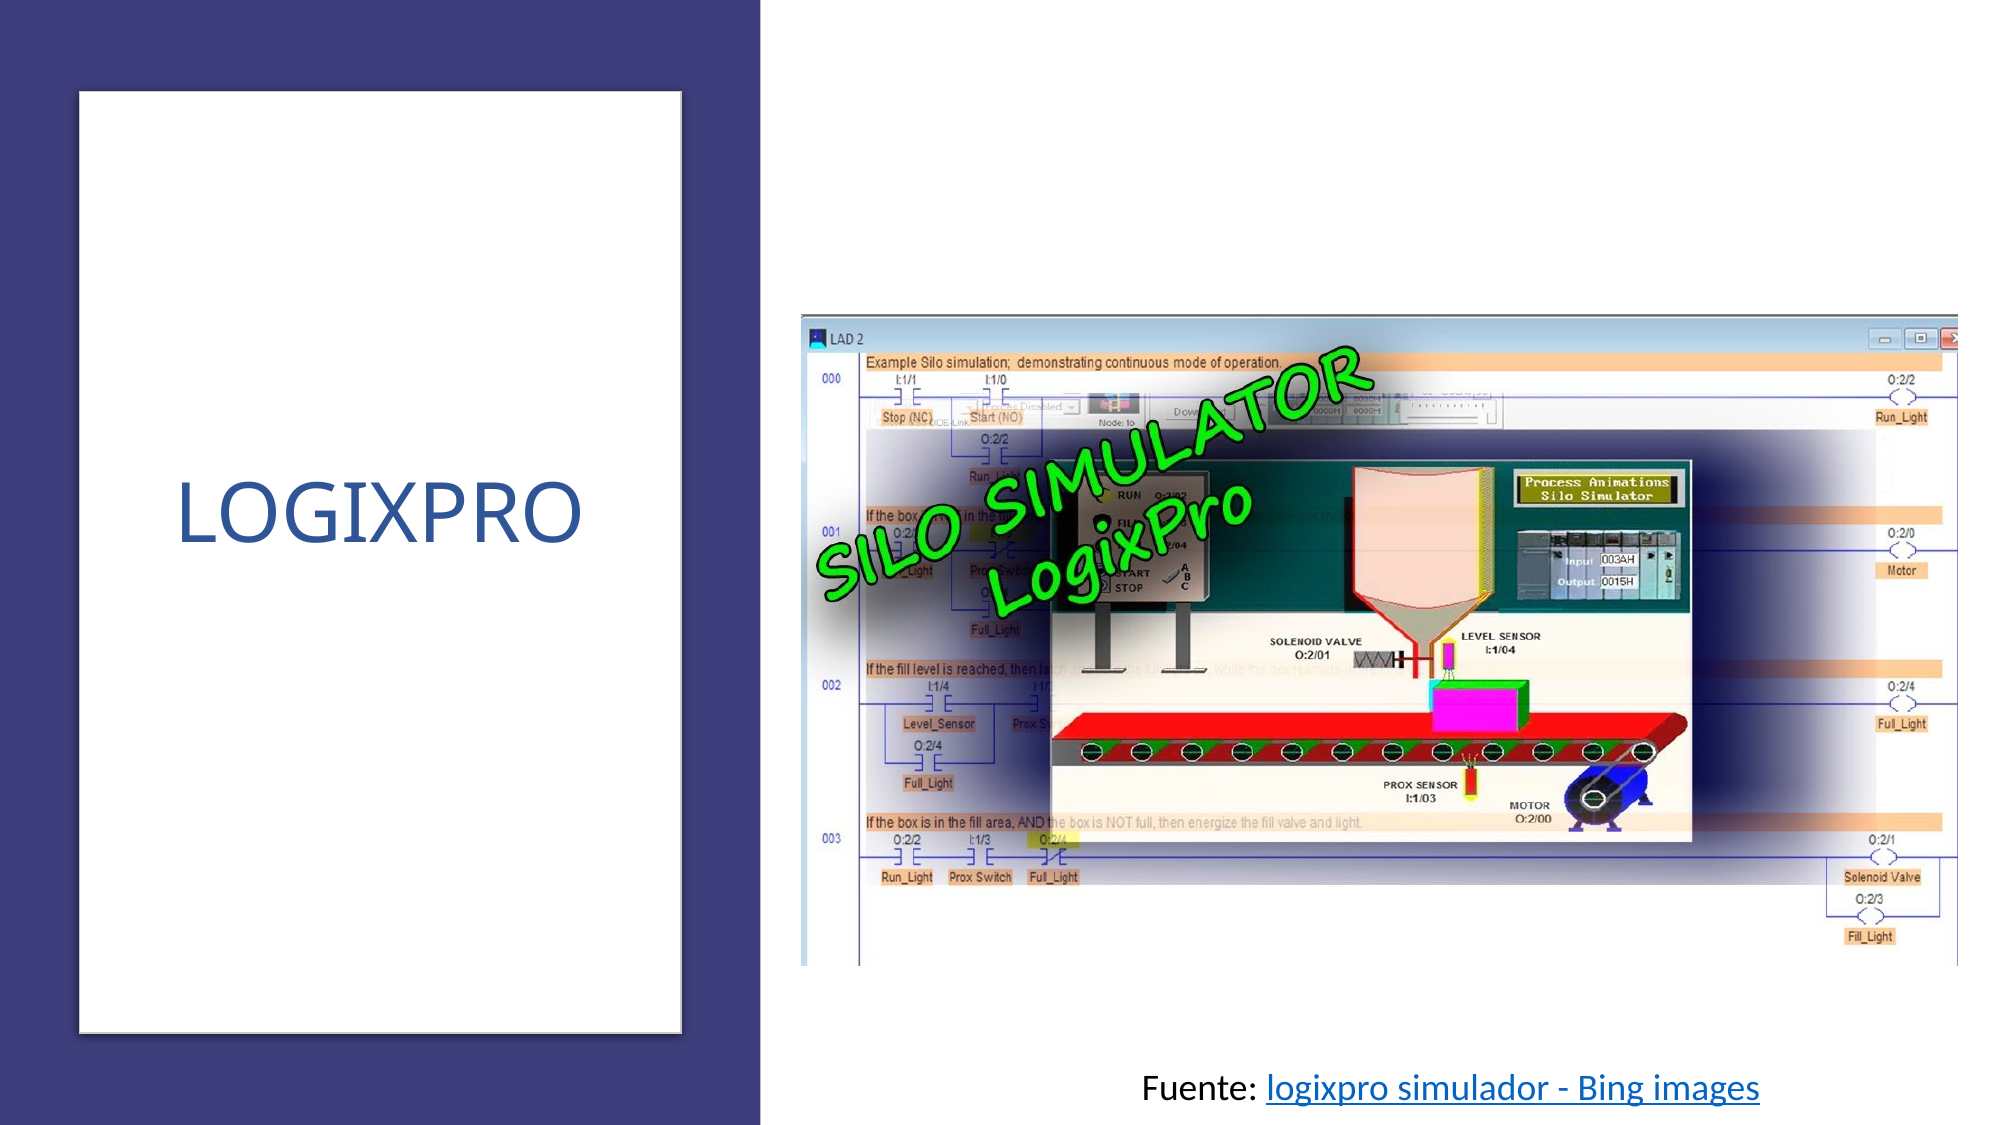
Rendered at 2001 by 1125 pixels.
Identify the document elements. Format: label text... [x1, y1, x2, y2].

text_box [0, 0, 761, 1125]
text_box Fuente: logixpro simulador - Bing images [1127, 1055, 2000, 1125]
text_box LOGIXPRO [159, 451, 645, 667]
picture [801, 314, 1958, 966]
text_box [78, 91, 682, 1034]
